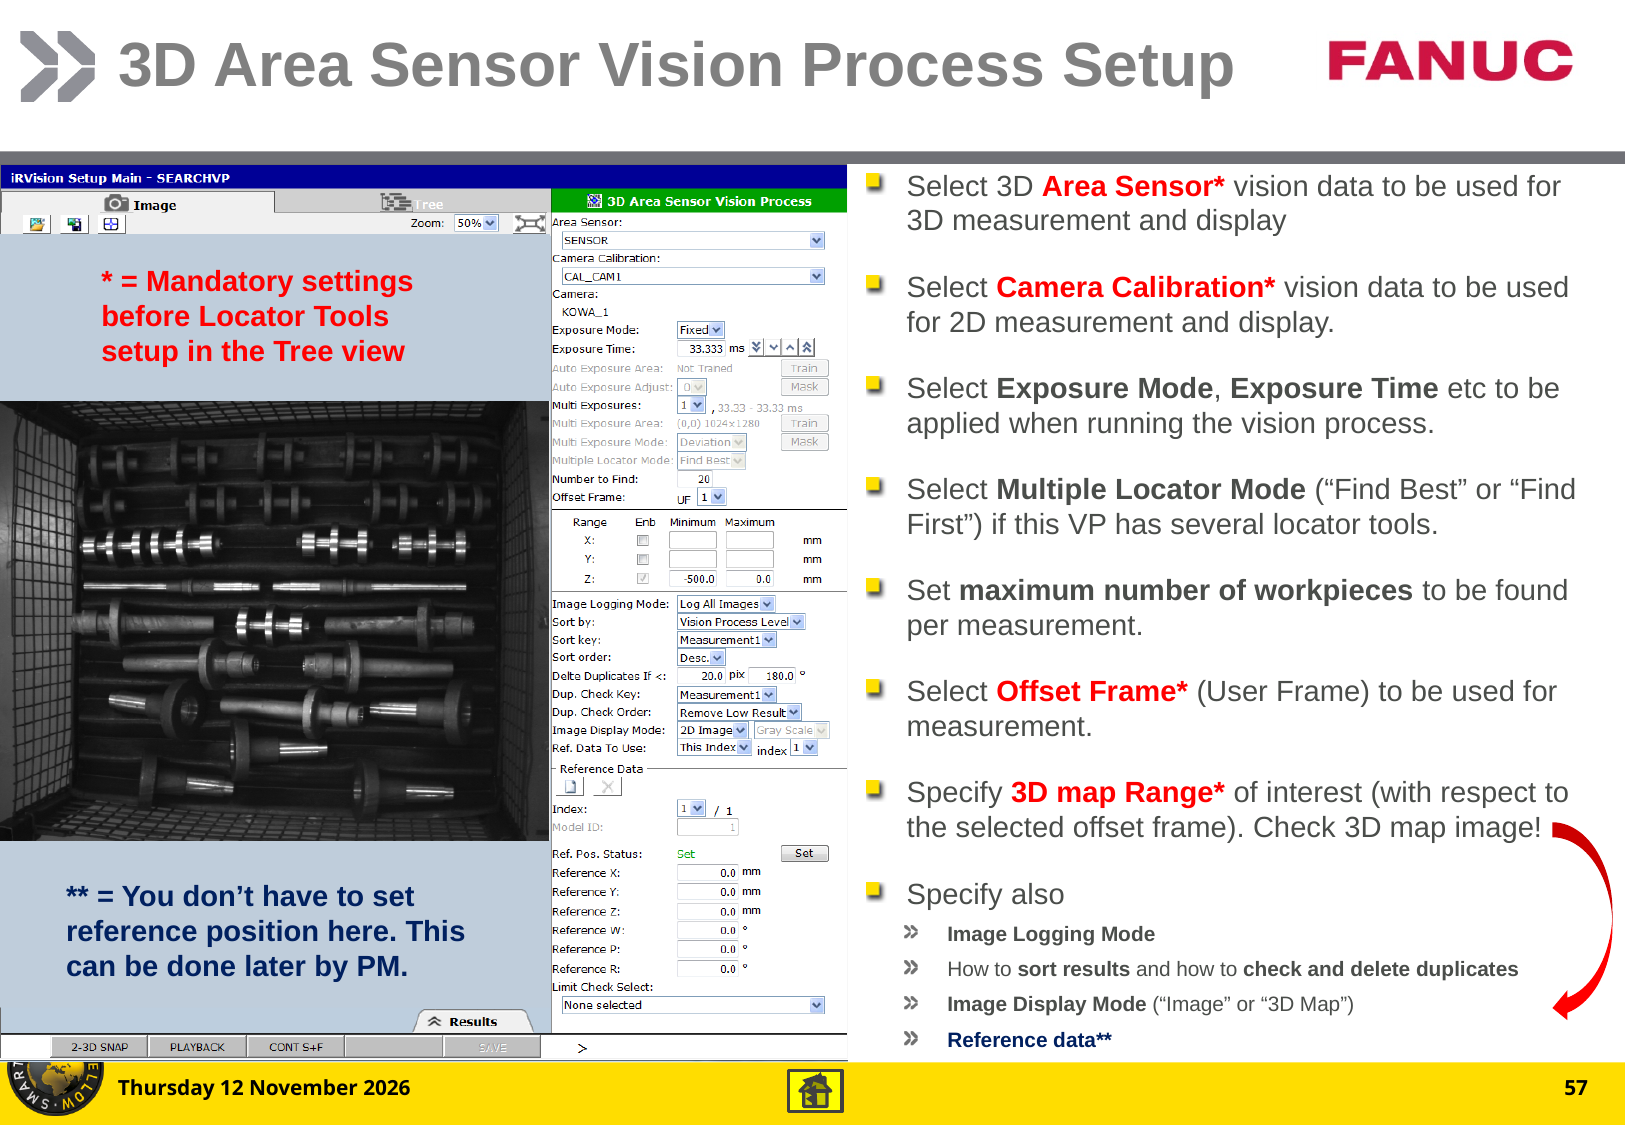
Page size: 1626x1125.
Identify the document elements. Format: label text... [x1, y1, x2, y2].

slide_number 57 [1343, 1062, 1589, 1125]
picture [903, 1031, 919, 1047]
picture [903, 925, 919, 940]
picture [866, 882, 887, 903]
picture [866, 578, 887, 600]
picture [866, 275, 887, 296]
picture [866, 679, 887, 701]
picture [866, 477, 887, 498]
text_box [1552, 822, 1613, 1021]
picture [866, 780, 887, 802]
picture [866, 376, 887, 397]
picture [866, 173, 887, 195]
text_box [788, 1070, 842, 1112]
list Select 3D Area Sensor* vision data to be used for 3D measurement and display Select Camera Calibration* vision data to be used for 2D measurement and display. Select Exposure Mode, Exposure Time etc to be applied when running the vision process. Select Multiple Locator Mode (“Find Best” or “Find First”) if this VP has several locator tools. Set maximum number of workpieces to be found per measurement. Select Offset Frame* (User Frame) to be used for measurement. Specify 3D map Range* of interest (with respect to the selected offset frame). Check 3D map image! Specify also Image Logging Mode How to sort results and how to check and delete duplicates Image Display Mode (“Image” or “3D Map”) Reference data** [741, 137, 1625, 1059]
picture [903, 996, 919, 1011]
picture [0, 164, 849, 1116]
picture [903, 960, 919, 976]
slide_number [117, 1070, 843, 1125]
title 3D Area Sensor Vision Process Setup [0, 0, 1625, 126]
